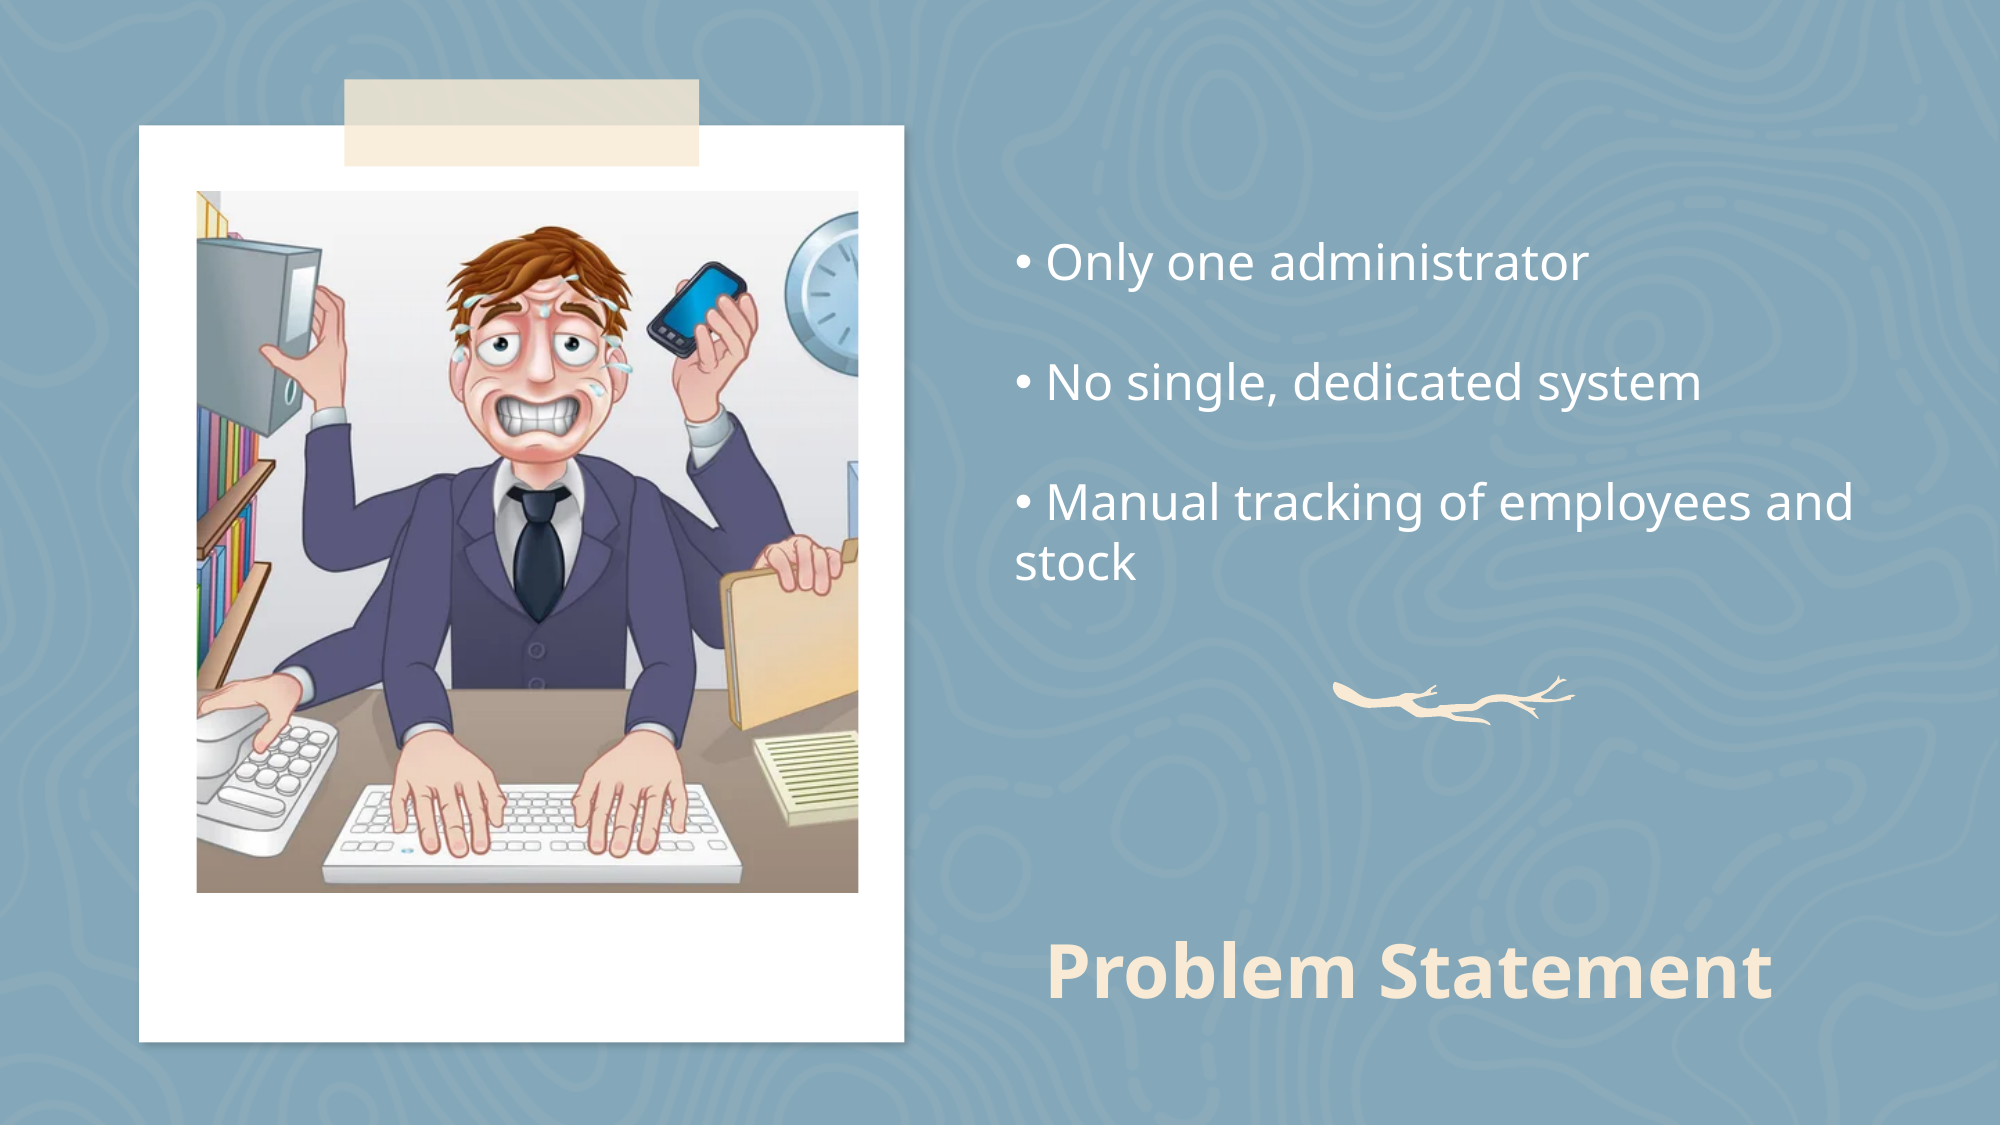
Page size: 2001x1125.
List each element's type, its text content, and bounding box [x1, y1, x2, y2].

picture [196, 191, 859, 893]
text_box Problem Statement [1021, 933, 1797, 1045]
text_box Only one administrator No single, dedicated system Manual tracking of employees and stock [999, 223, 1954, 599]
